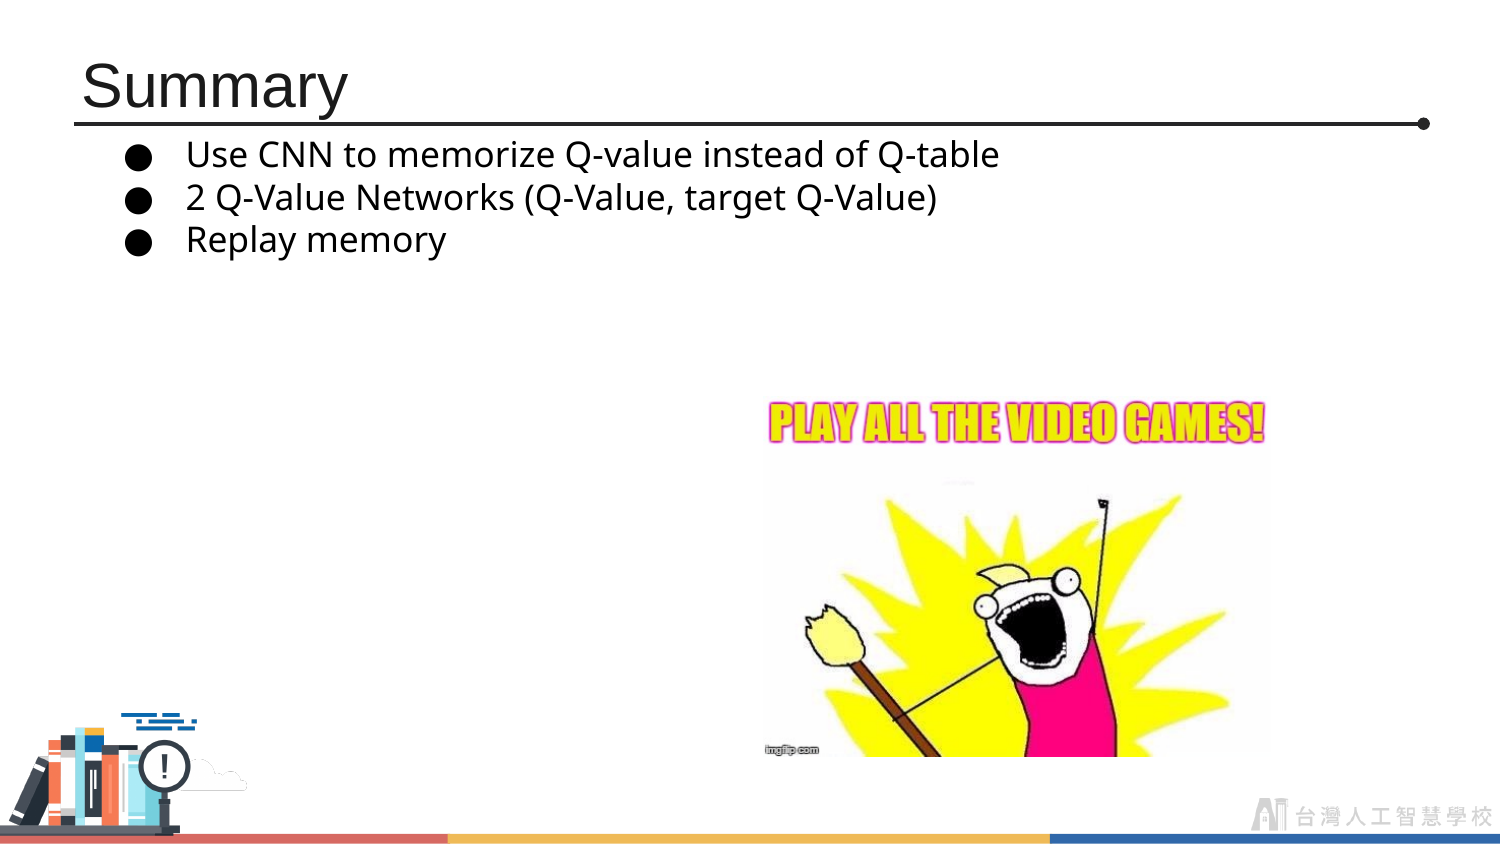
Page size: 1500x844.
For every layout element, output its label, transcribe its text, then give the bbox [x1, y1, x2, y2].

picture [763, 396, 1271, 757]
list Use CNN to memorize Q-value instead of Q-table 2 Q-Value Networks (Q-Value, target Q-Value) Replay memory [106, 128, 1361, 617]
picture [0, 713, 247, 836]
title Summary [77, 35, 1132, 129]
